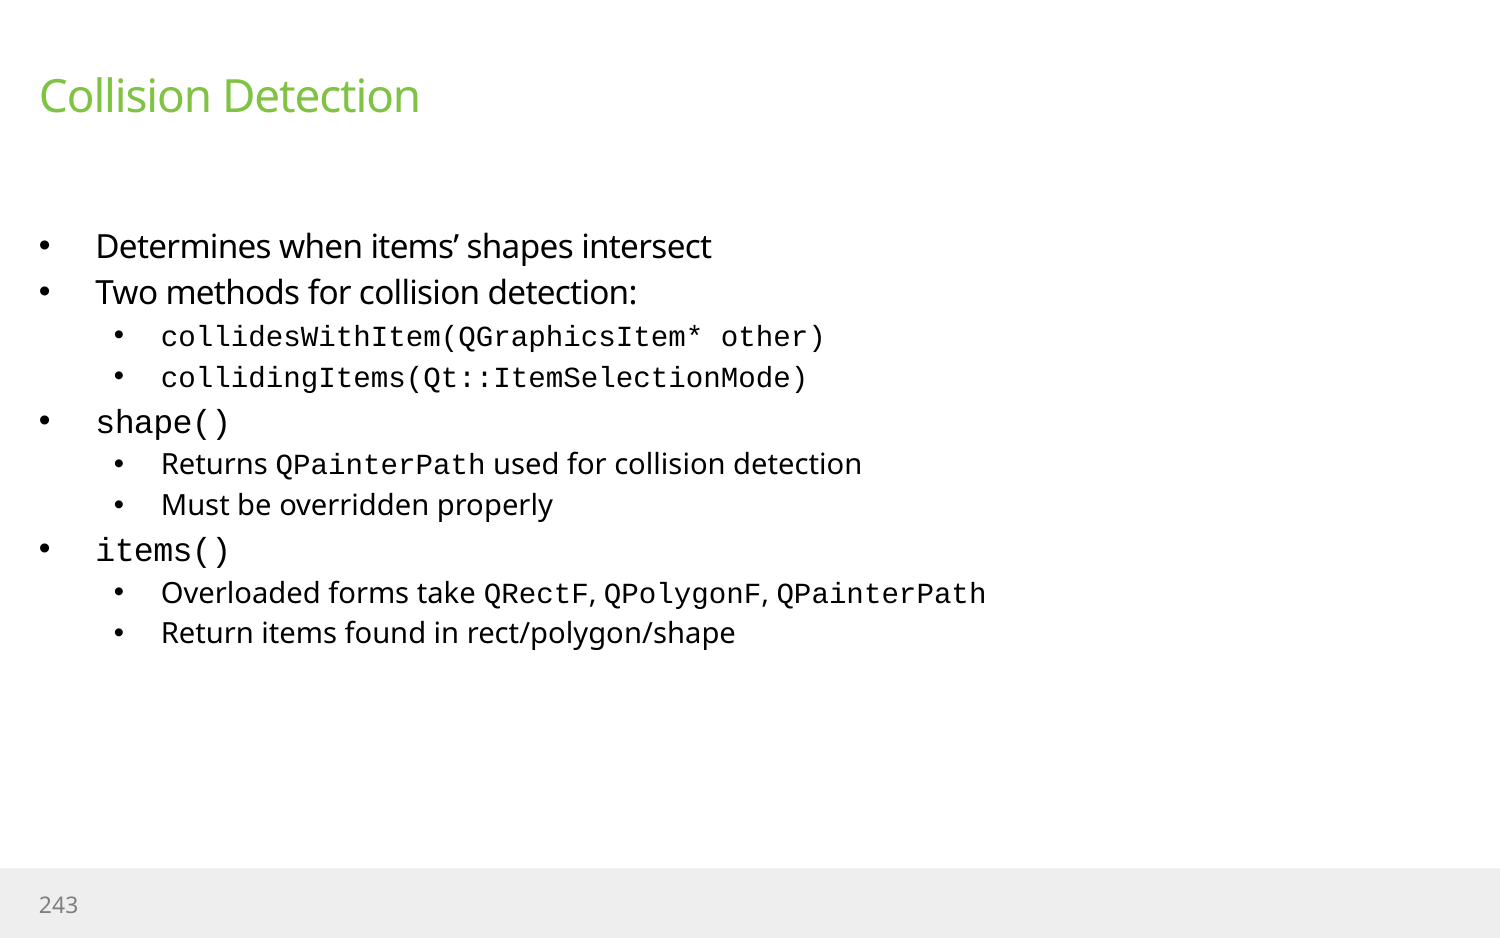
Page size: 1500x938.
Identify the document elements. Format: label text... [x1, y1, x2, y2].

list Determines when items’ shapes intersect Two methods for collision detection: collidesWithItem(QGraphicsItem* other) collidingItems(Qt::ItemSelectionMode) shape() Returns QPainterPath used for collision detection Must be overridden properly items() Overloaded forms take QRectF, QPolygonF, QPainterPath Return items found in rect/polygon/shape [39, 224, 1471, 846]
title Collision Detection [39, 66, 1052, 195]
slide_number 243 [39, 892, 410, 921]
